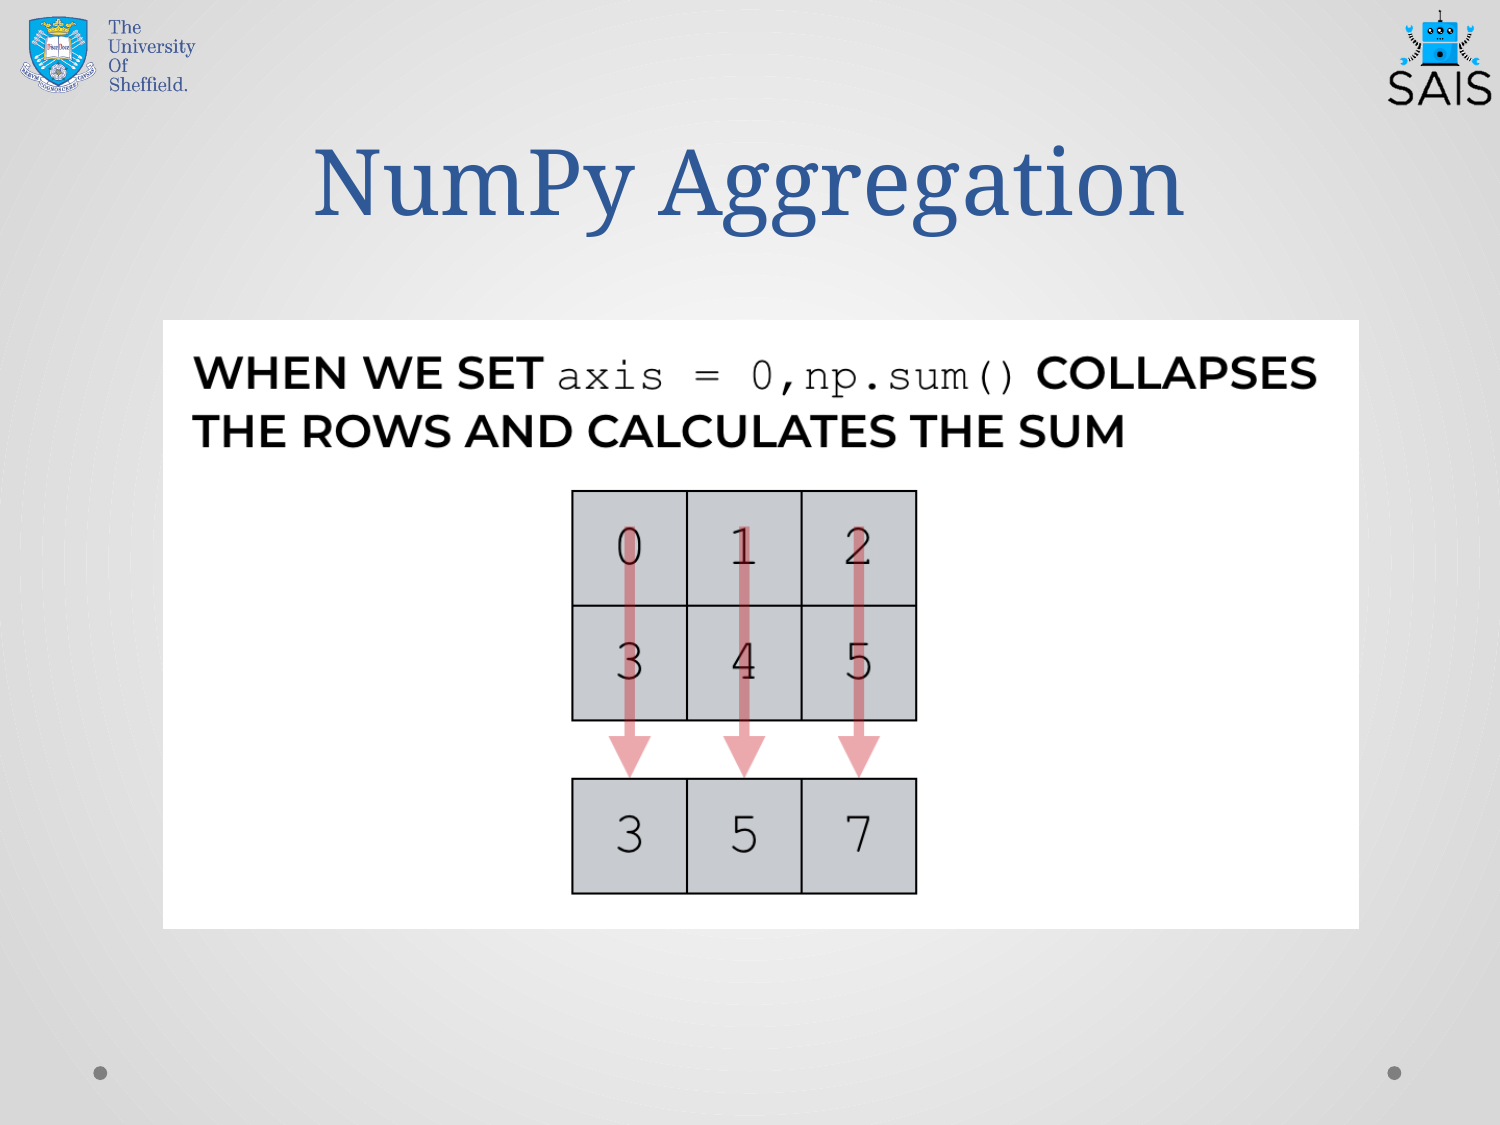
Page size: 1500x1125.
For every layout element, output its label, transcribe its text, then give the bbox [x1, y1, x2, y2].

picture [1378, 0, 1500, 110]
title NumPy Aggregation [75, 87, 1425, 242]
list [64, 262, 1415, 1066]
picture [0, 0, 278, 109]
picture [162, 319, 1360, 929]
